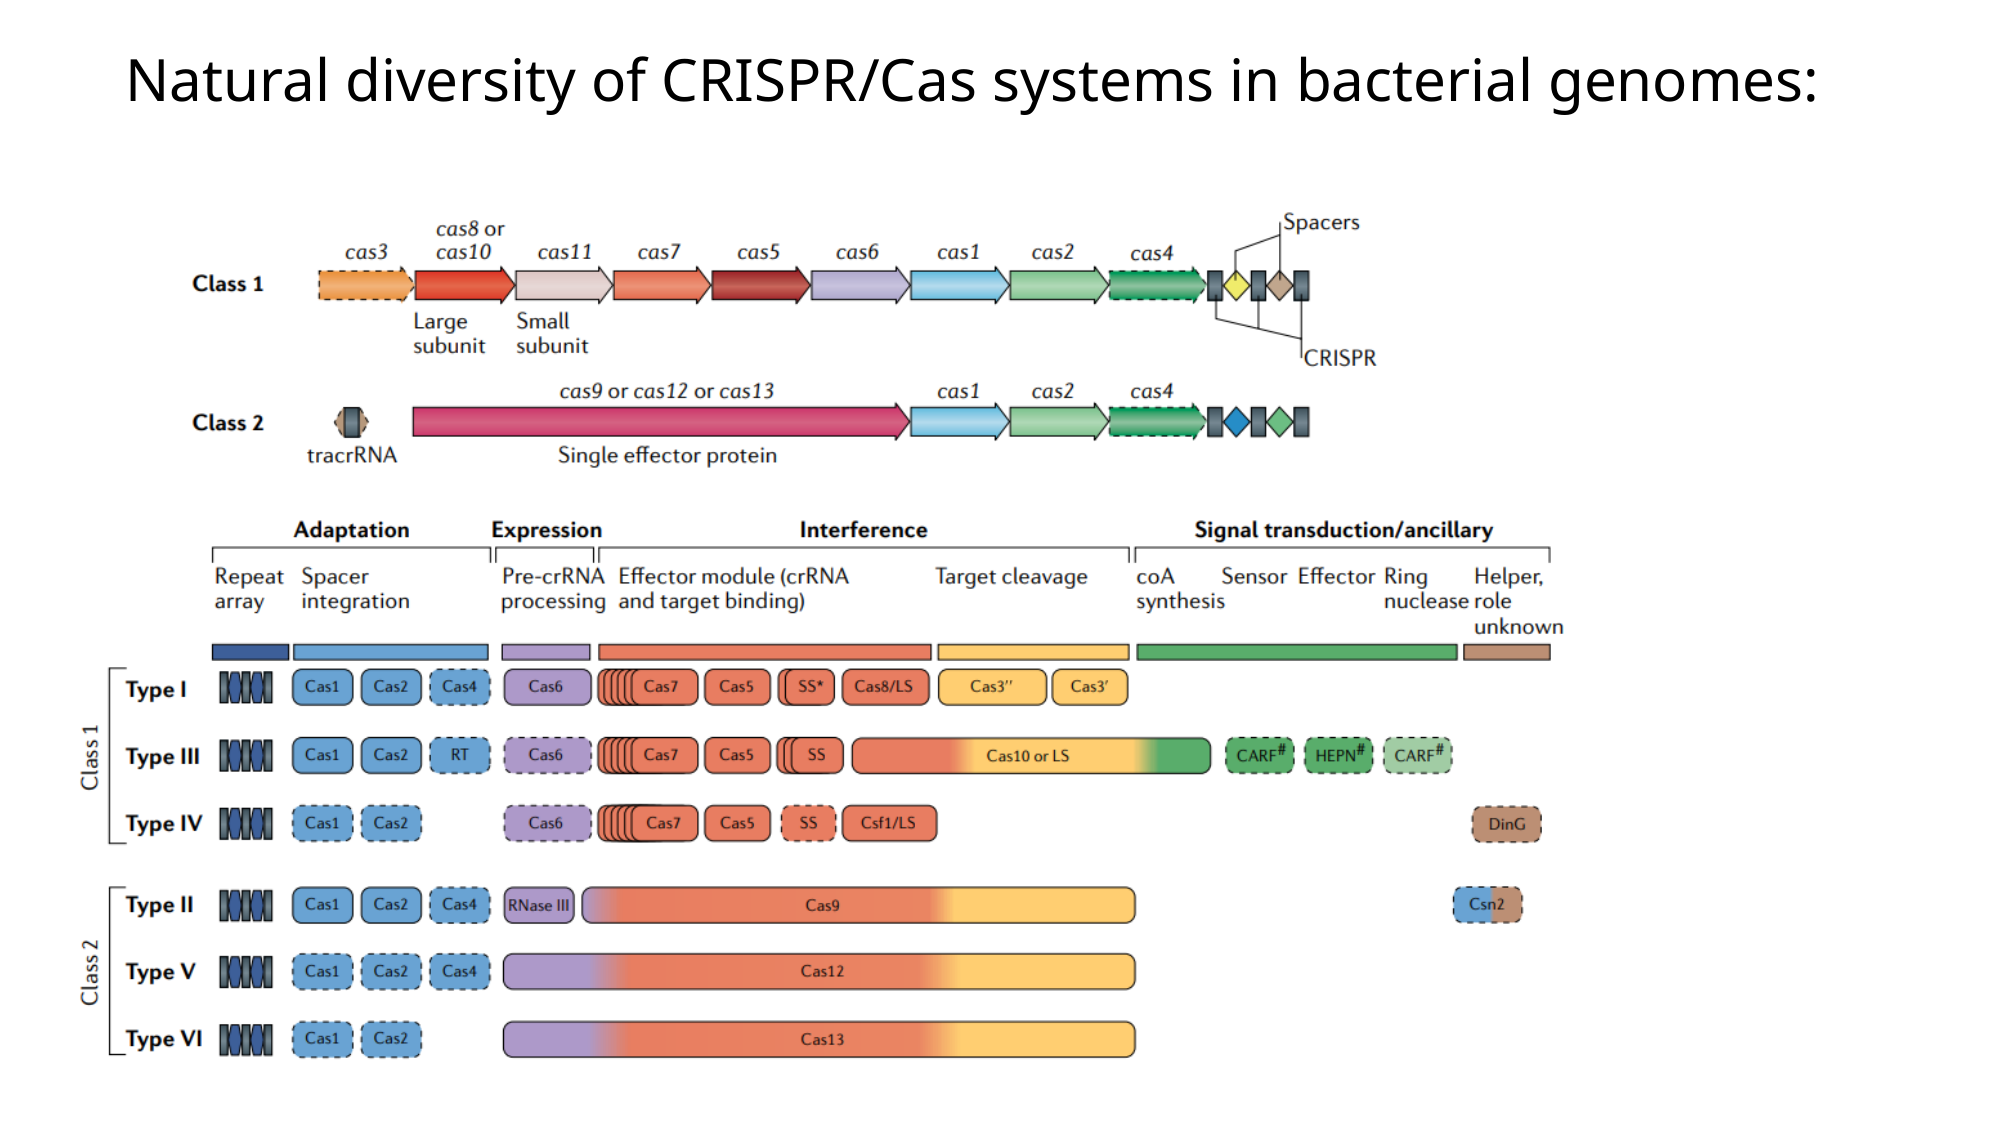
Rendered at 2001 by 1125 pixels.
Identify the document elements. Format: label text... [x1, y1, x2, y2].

picture [64, 201, 1605, 1121]
text_box Natural diversity of CRISPR/Cas systems in bacterial genomes: [110, 35, 1834, 121]
